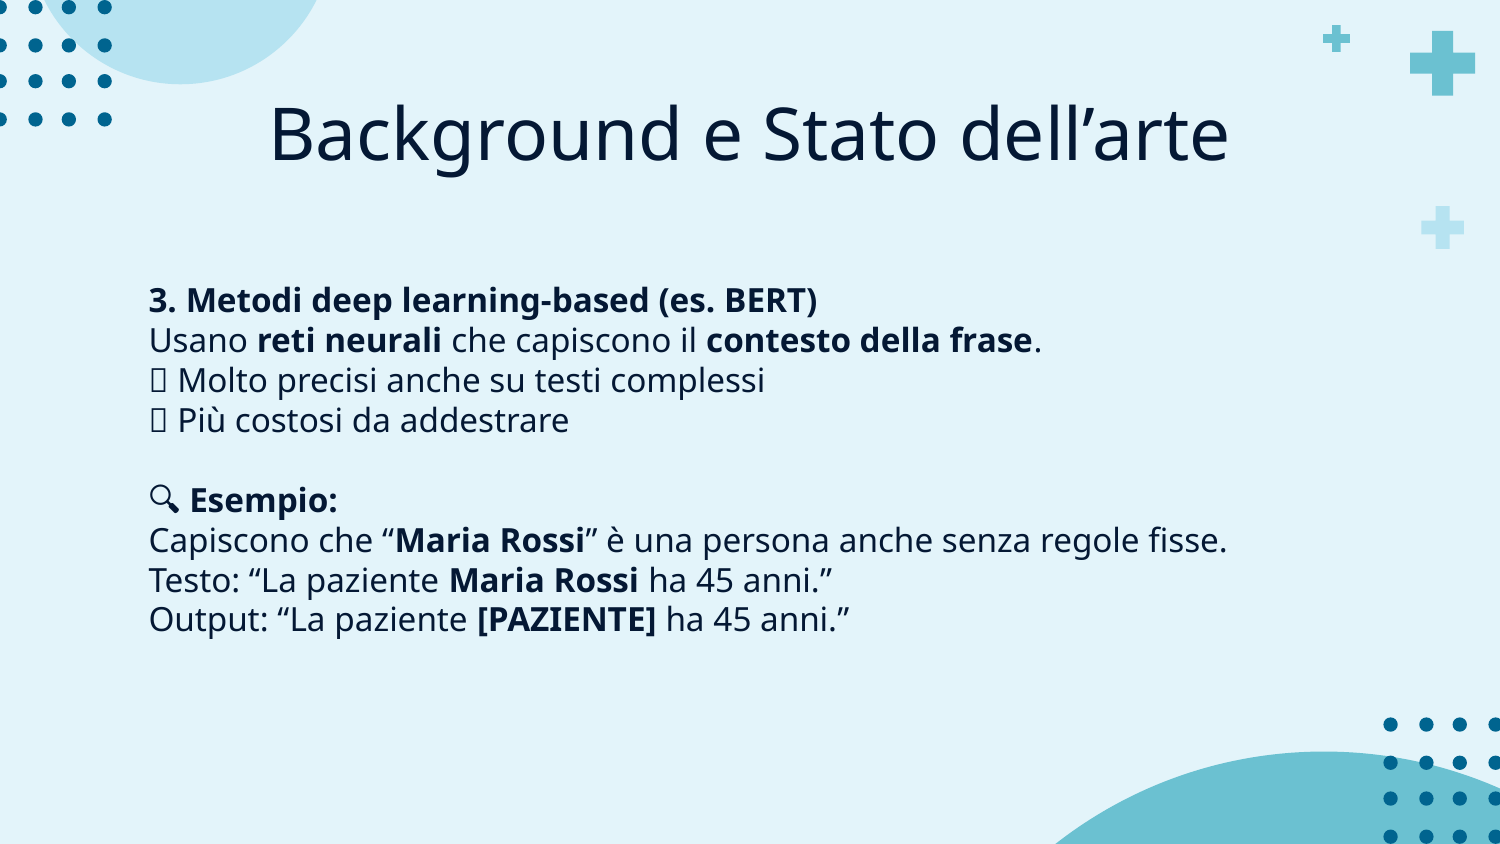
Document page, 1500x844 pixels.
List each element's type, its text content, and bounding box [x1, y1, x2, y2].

subtitle 3. Metodi deep learning-based (es. BERT) Usano reti neurali che capiscono il contesto della frase. ✅ Molto precisi anche su testi complessi ❌ Più costosi da addestrare 🔍 Esempio: Capiscono che “Maria Rossi” è una persona anche senza regole fisse. Testo: “La paziente Maria Rossi ha 45 anni.” Output: “La paziente [PAZIENTE] ha 45 anni.” [108, 229, 1419, 734]
text_box [1055, 751, 1377, 844]
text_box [1382, 717, 1500, 844]
title Background e Stato dell’arte [118, 72, 1382, 167]
